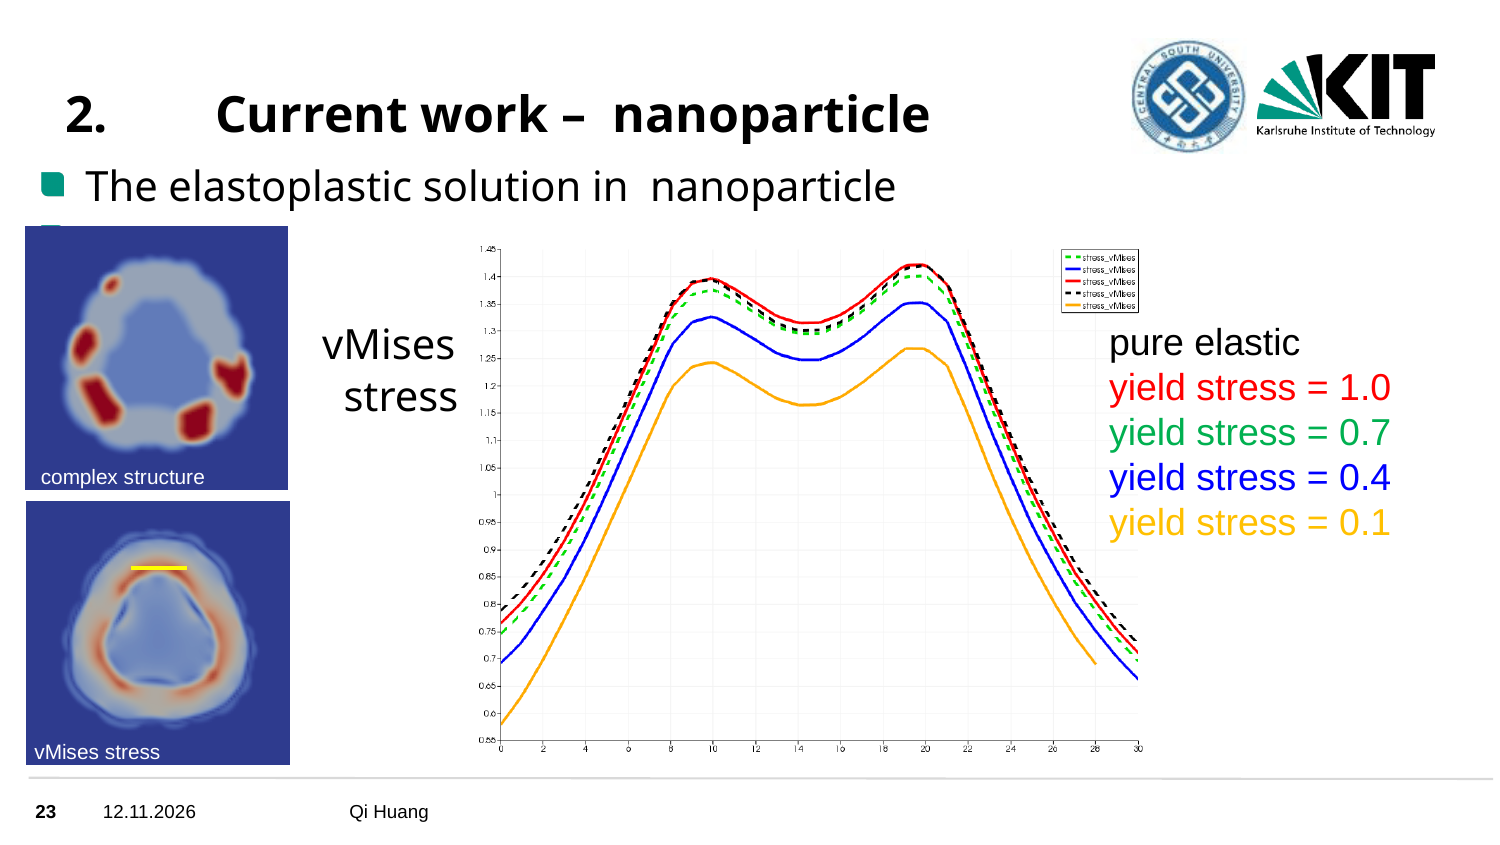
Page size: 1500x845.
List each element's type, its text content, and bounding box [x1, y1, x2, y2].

text_box complex structure [25, 456, 292, 497]
picture [25, 225, 288, 490]
picture [474, 235, 1152, 757]
picture [41, 172, 64, 199]
picture [1257, 54, 1435, 137]
slide_number 23 [35, 778, 89, 844]
picture [26, 501, 290, 765]
picture [1131, 38, 1247, 154]
text_box vMises stress [19, 731, 307, 772]
text_box pure elastic yield stress = 1.0 yield stress = 0.7 yield stress = 0.4 yield stress = 0.1 [1152, 310, 1440, 551]
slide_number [102, 778, 272, 844]
